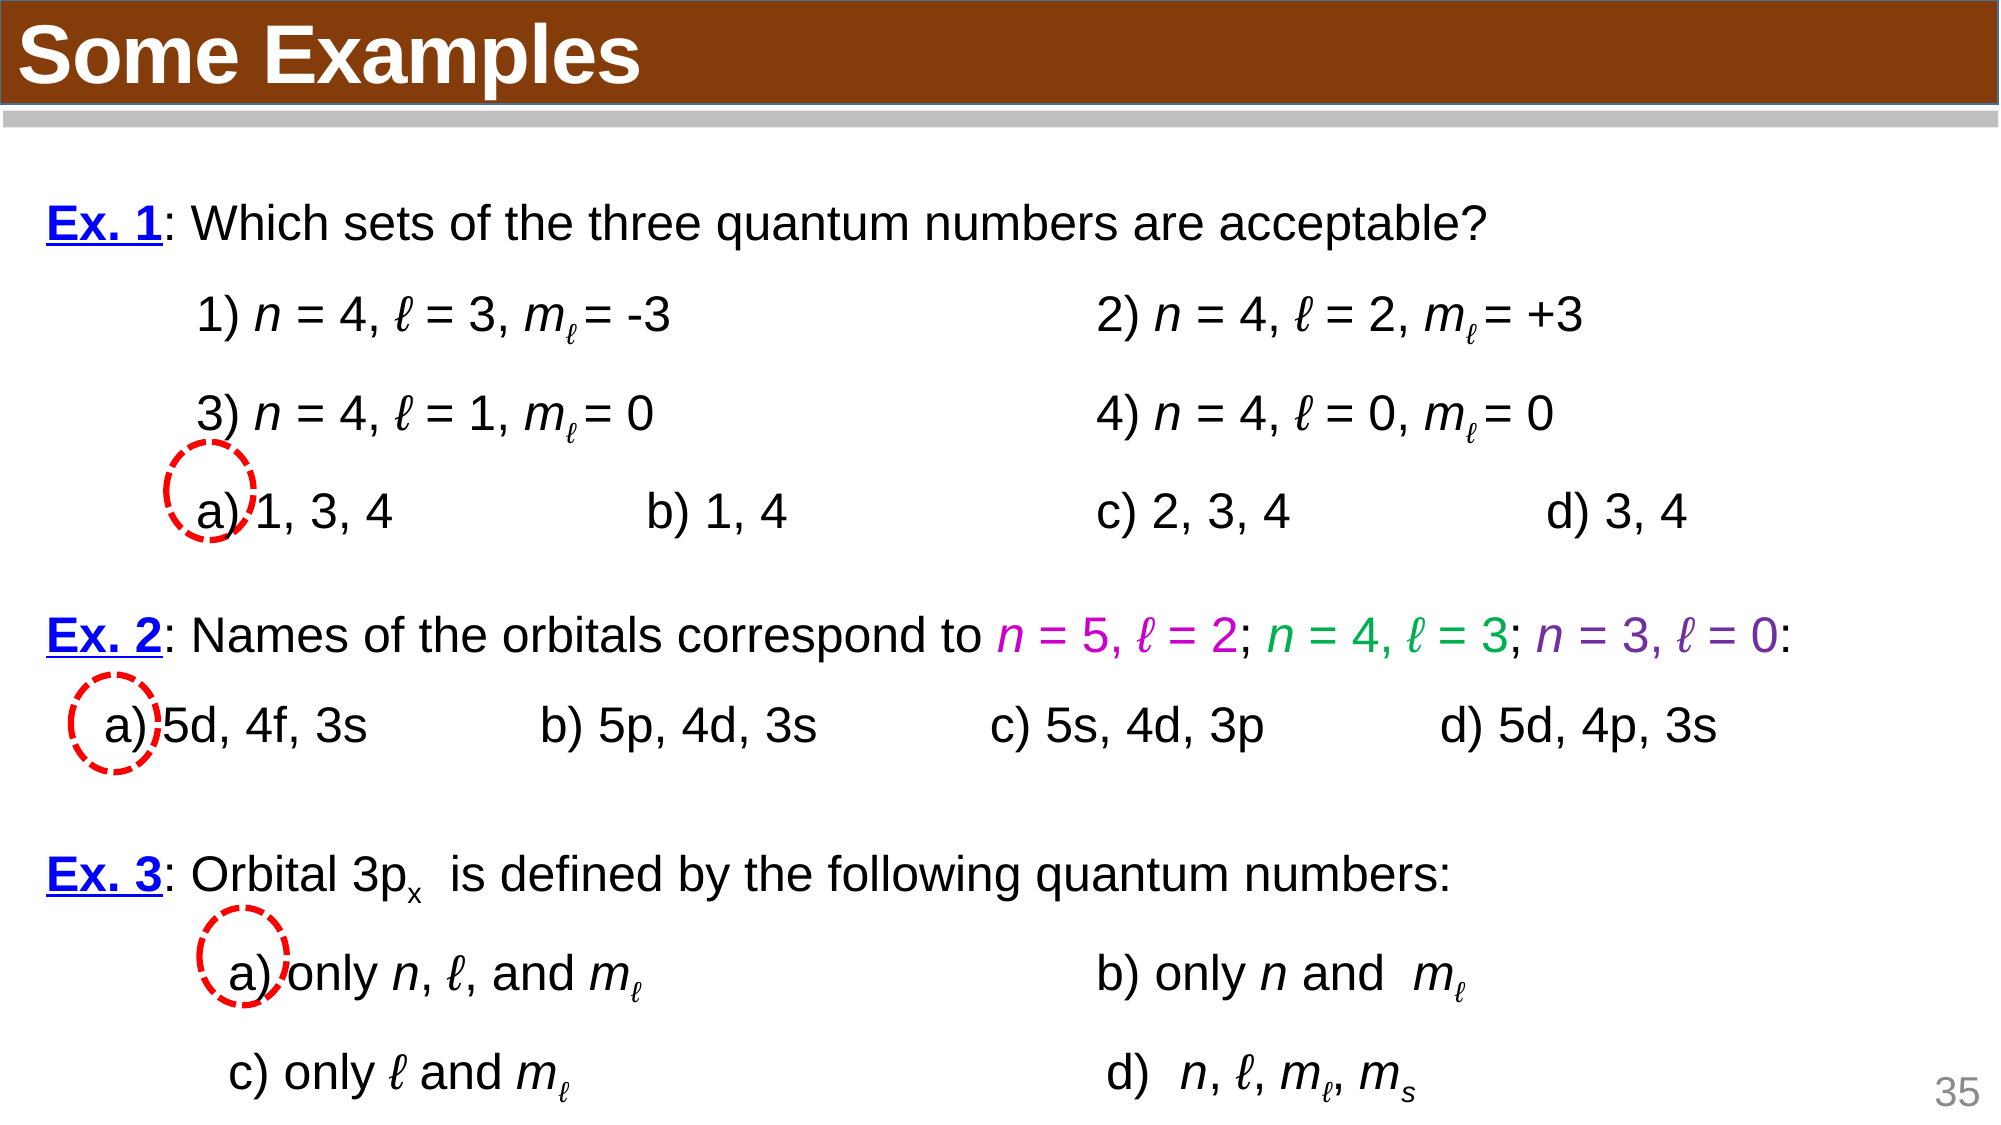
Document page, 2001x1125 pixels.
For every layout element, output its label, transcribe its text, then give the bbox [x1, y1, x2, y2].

text_box Ex. 1: Which sets of the three quantum numbers are acceptable? 1) n = 4, ℓ = 3, mℓ = -3 2) n = 4, ℓ = 2, mℓ = +3 3) n = 4, ℓ = 1, mℓ = 0 4) n = 4, ℓ = 0, mℓ = 0 a) 1, 3, 4 b) 1, 4 c) 2, 3, 4 d) 3, 4 [31, 174, 1967, 547]
slide_number 35 [1913, 1059, 1996, 1120]
text_box Some Examples [3, 8, 1949, 105]
text_box [0, 0, 1999, 105]
text_box Ex. 3: Orbital 3px is defined by the following quantum numbers: a) only n, ℓ, and mℓ b) only n and mℓ c) only ℓ and mℓ d) n, ℓ, mℓ, ms [31, 823, 1914, 1116]
text_box [85, 761, 144, 774]
text_box Ex. 2: Names of the orbitals correspond to n = 5, ℓ = 2; n = 4, ℓ = 3; n = 3, ℓ = 0: a) 5d, 4f, 3s b) 5p, 4d, 3s c) 5s, 4d, 3p d) 5d, 4p, 3s [31, 586, 1949, 761]
